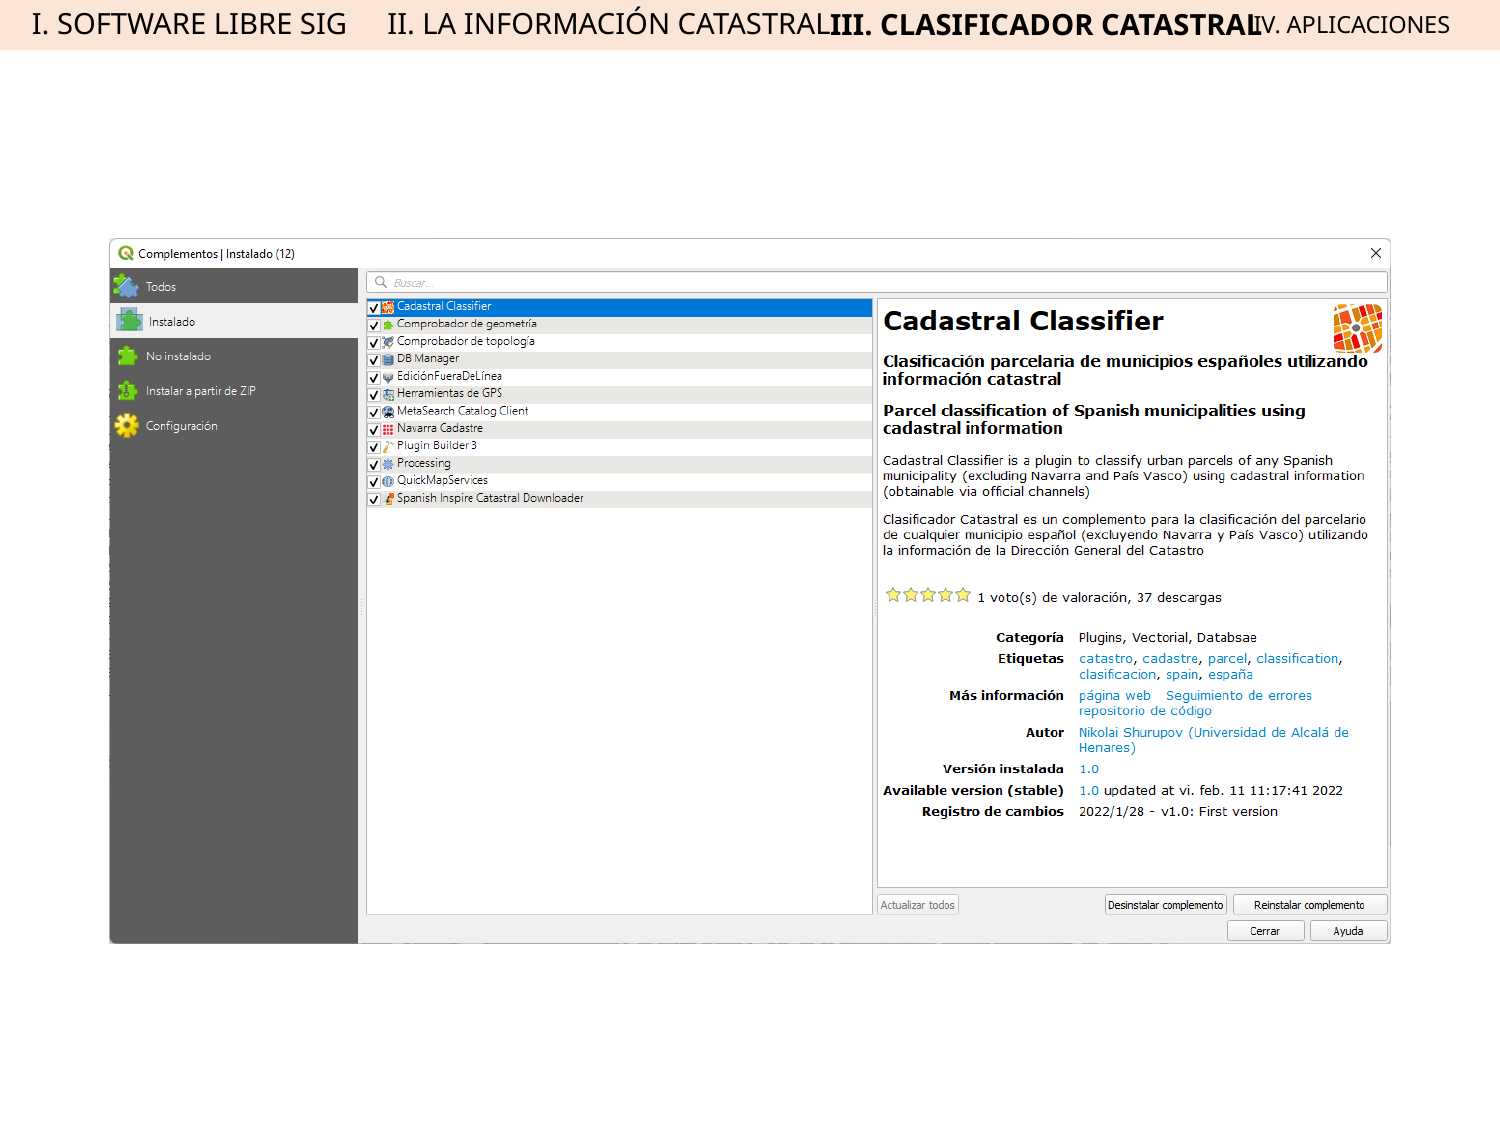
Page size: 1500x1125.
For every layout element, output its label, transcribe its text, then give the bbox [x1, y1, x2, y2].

text_box I. SOFTWARE LIBRE SIG [0, 0, 405, 54]
text_box III. CLASIFICADOR CATASTRAL [969, 0, 1308, 55]
text_box II. LA INFORMACIÓN CATASTRAL [372, 0, 969, 55]
picture [109, 238, 1391, 944]
text_box IV. APLICACIONES [1308, 0, 1500, 55]
